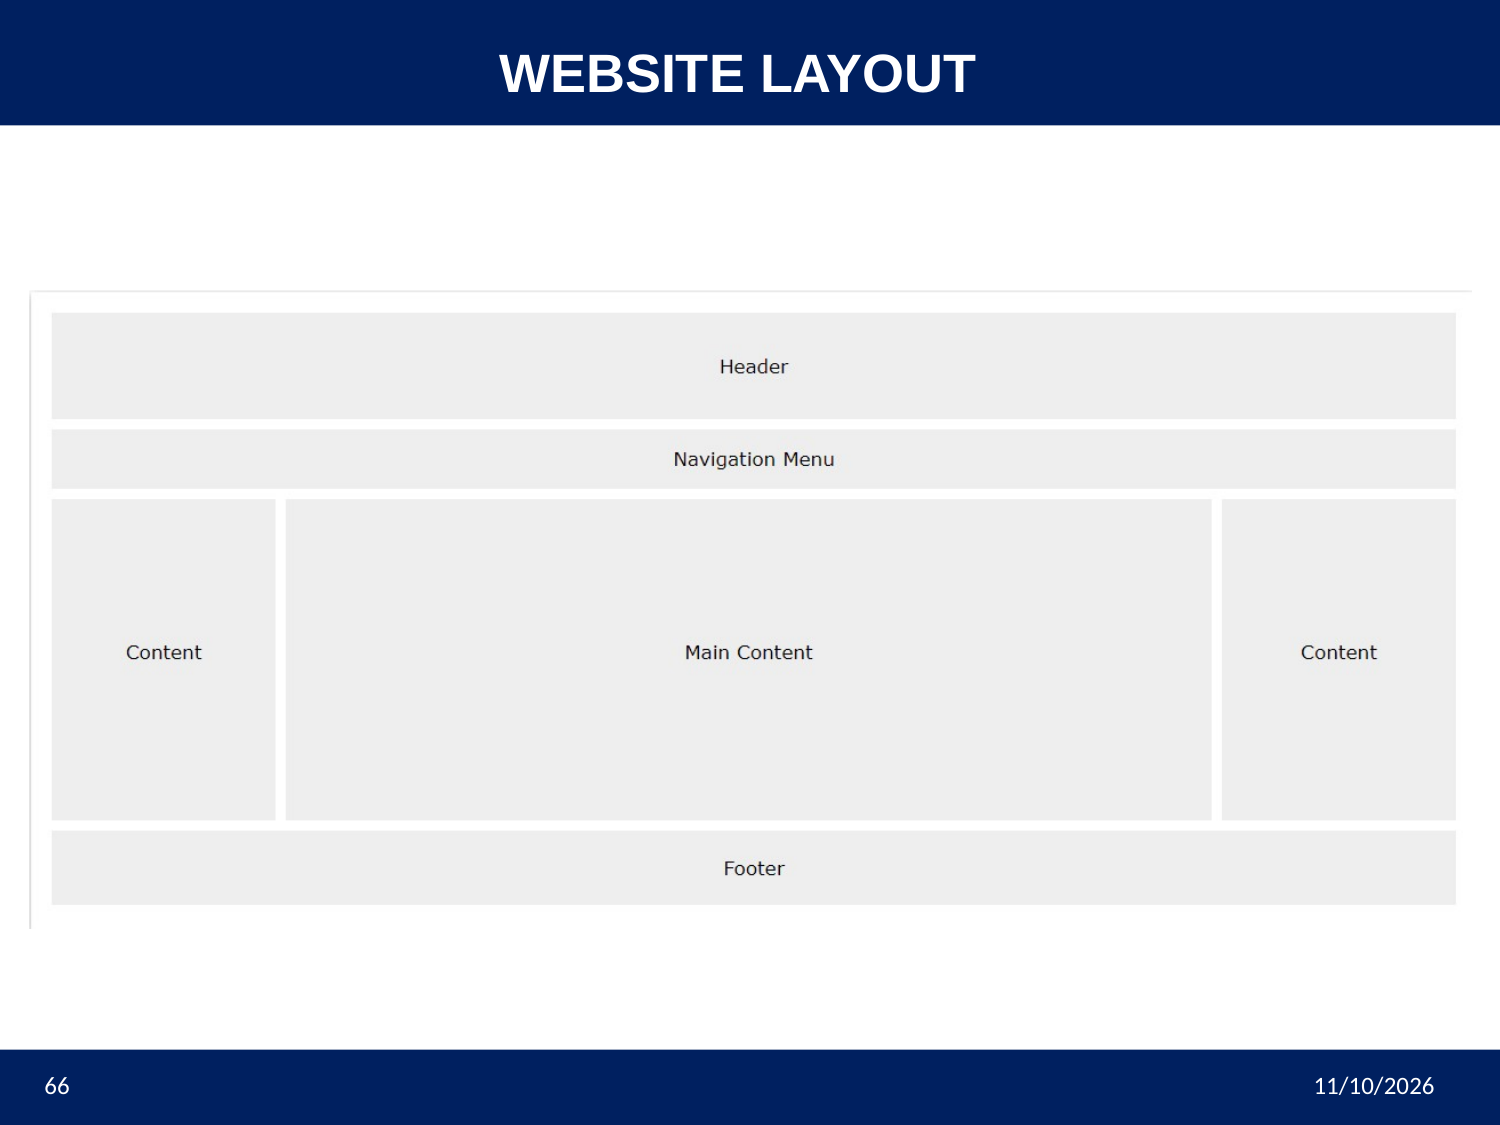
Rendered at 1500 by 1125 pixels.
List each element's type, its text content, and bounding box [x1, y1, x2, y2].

slide_number 66 [29, 1054, 380, 1115]
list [29, 290, 1472, 929]
title WEBSITE LAYOUT [29, 30, 1447, 111]
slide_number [1100, 1054, 1451, 1115]
